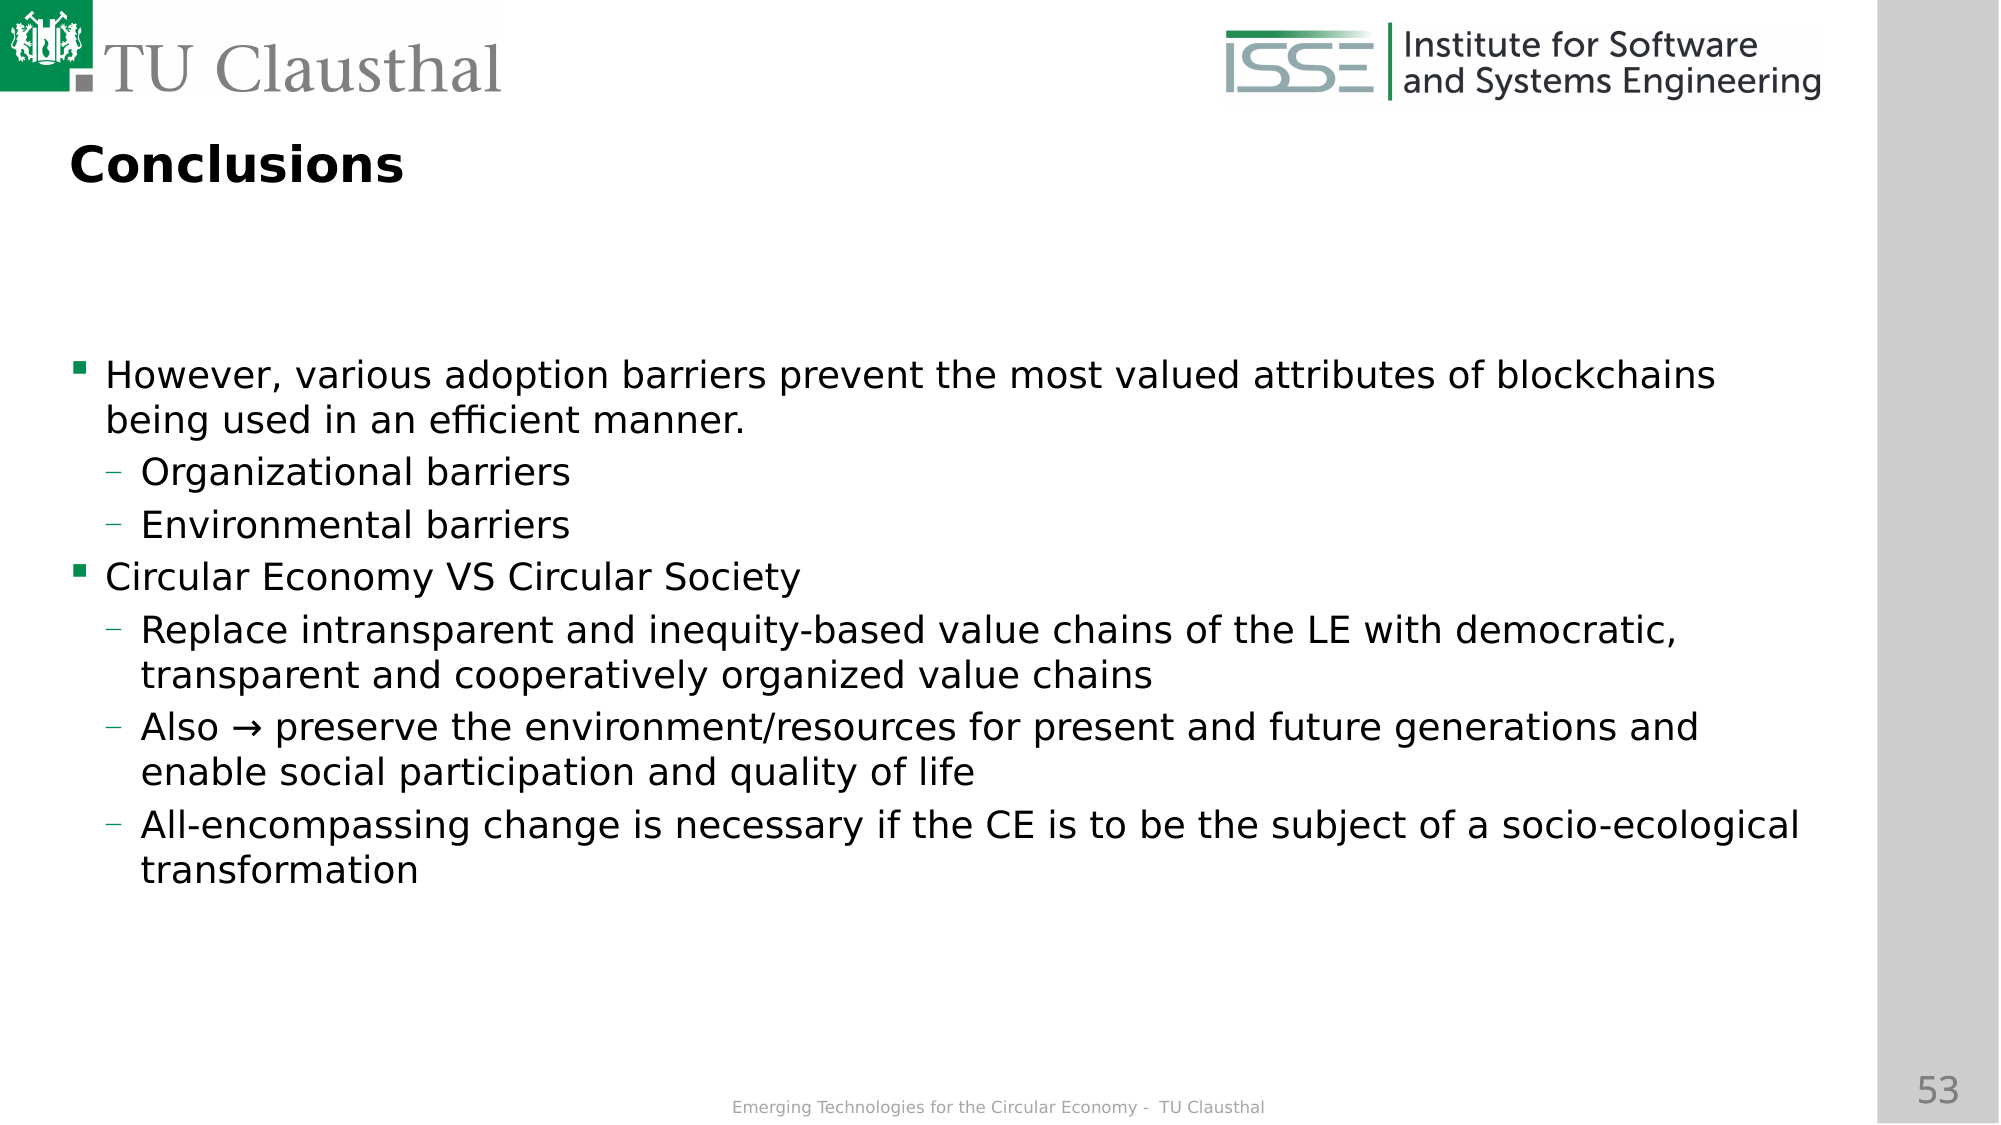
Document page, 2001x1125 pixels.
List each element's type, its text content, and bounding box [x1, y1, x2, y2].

text_box Conclusions [55, 125, 1818, 207]
text_box However, various adoption barriers prevent the most valued attributes of blockchains being used in an efficient manner. Organizational barriers Environmental barriers Circular Economy VS Circular Society Replace intransparent and inequity-based value chains of the LE with democratic, transparent and cooperatively organized value chains Also → preserve the environment/resources for present and future generations and enable social participation and quality of life All-encompassing change is necessary if the CE is to be the subject of a socio-ecological transformation [55, 208, 1818, 1034]
picture [0, 0, 501, 92]
picture [1218, 22, 1826, 107]
